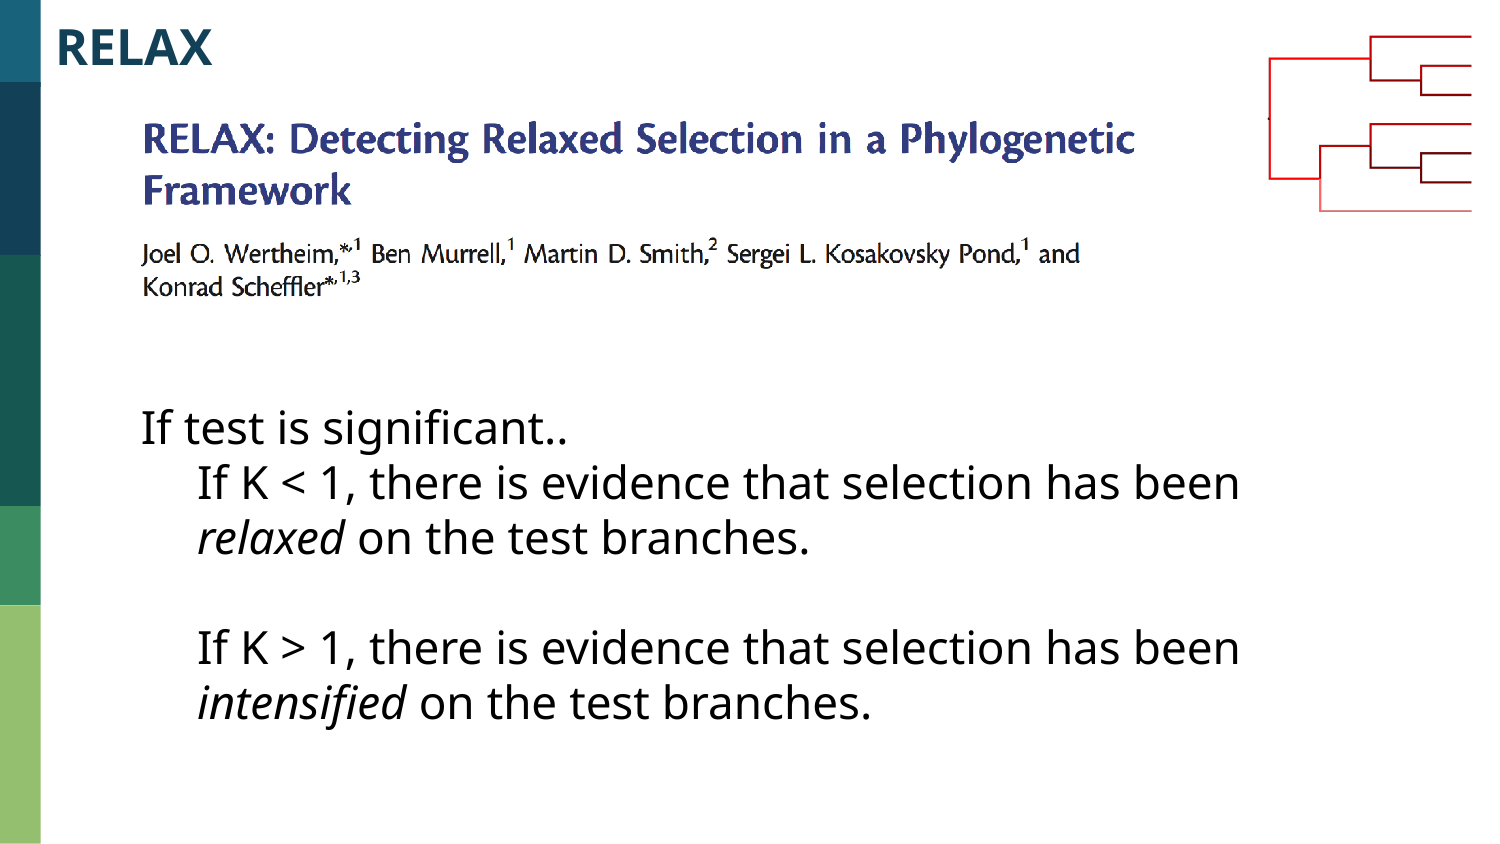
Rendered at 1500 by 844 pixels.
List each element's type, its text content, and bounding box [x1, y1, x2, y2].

picture [1266, 35, 1473, 213]
text_box RELAX [40, 0, 1500, 146]
picture [97, 79, 1153, 302]
text_box If test is significant.. If K < 1, there is evidence that selection has been relaxed on the test branches. If K > 1, there is evidence that selection has been intensified on the test branches. [126, 391, 1415, 737]
